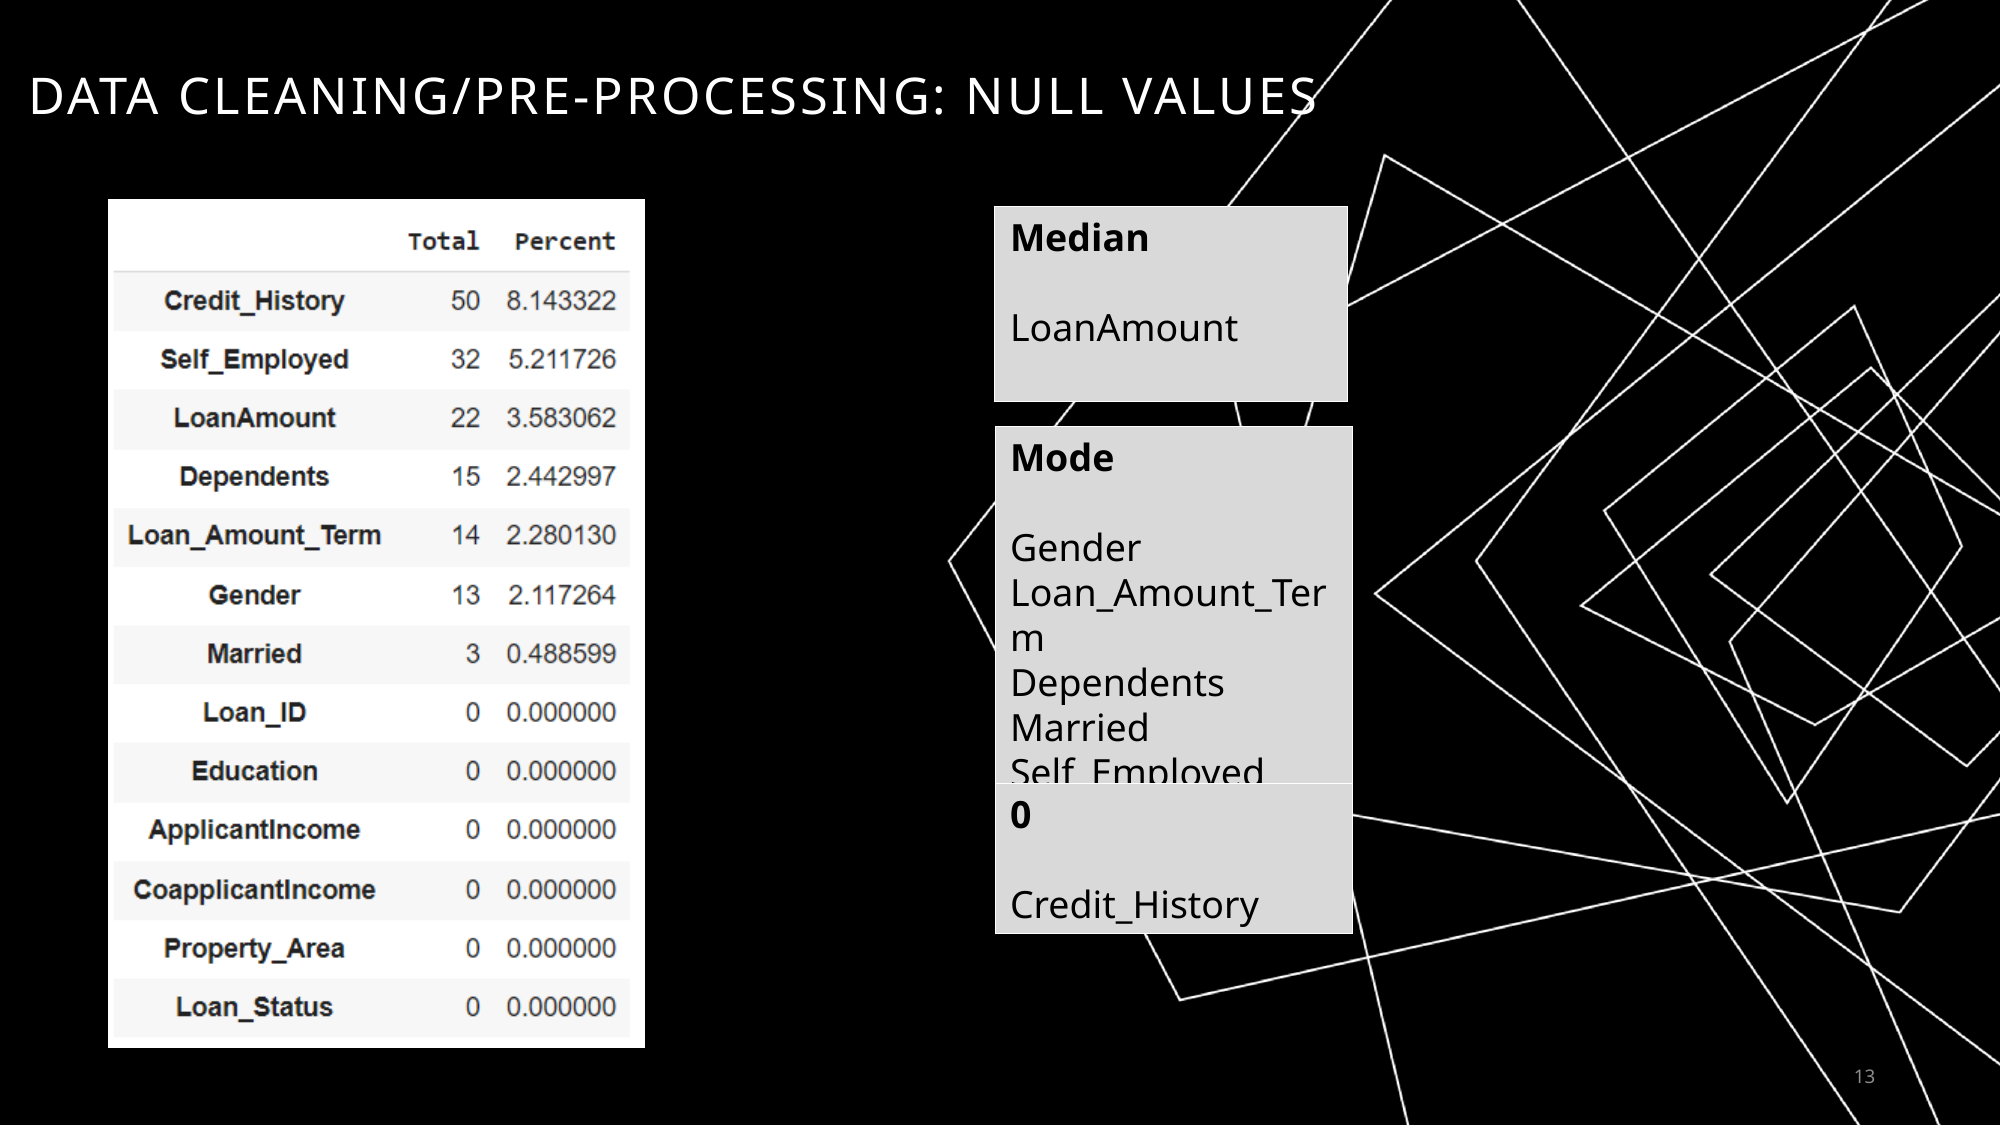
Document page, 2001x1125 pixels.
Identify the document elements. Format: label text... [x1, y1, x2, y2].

title Data Cleaning/Pre-Processing: Null Values [13, 22, 1396, 134]
picture [108, 199, 645, 1048]
picture [900, 0, 2000, 1125]
slide_number 13 [1728, 1047, 1891, 1108]
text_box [994, 206, 1353, 936]
